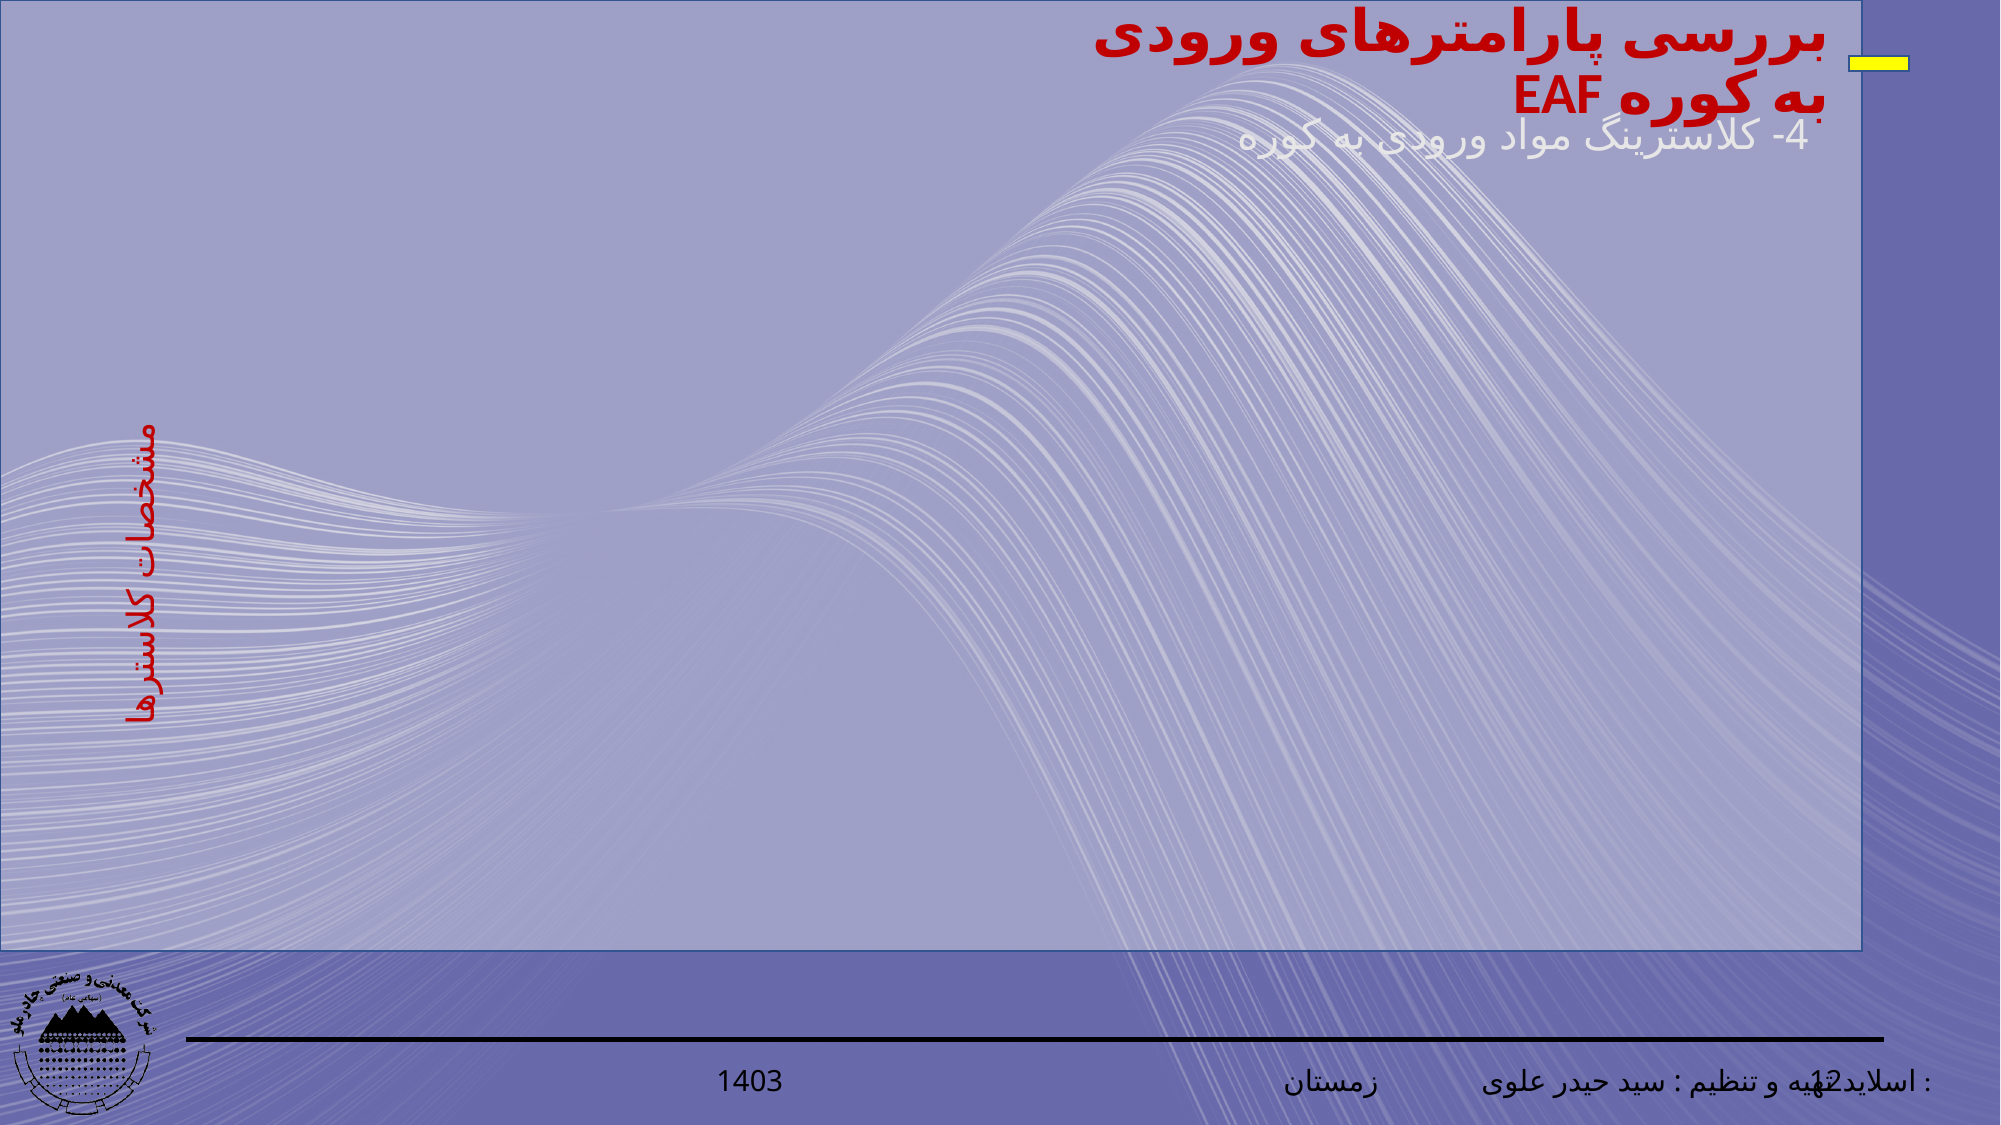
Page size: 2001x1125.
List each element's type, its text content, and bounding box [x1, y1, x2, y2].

footer تهیه و تنظیم : سید حیدر علوی زمستان 1403 [699, 1052, 1300, 1113]
picture [0, 0, 2001, 1125]
slide_number 12اسلاید : [1503, 1052, 1954, 1113]
footer تهیه و تنظیم : سید حیدر علوی زمستان 1403 [1, 1, 1861, 950]
list مشخصات کلاسترها [114, 318, 191, 830]
list 4- کلاسترینگ مواد ورودی به کوره [1006, 106, 1824, 182]
